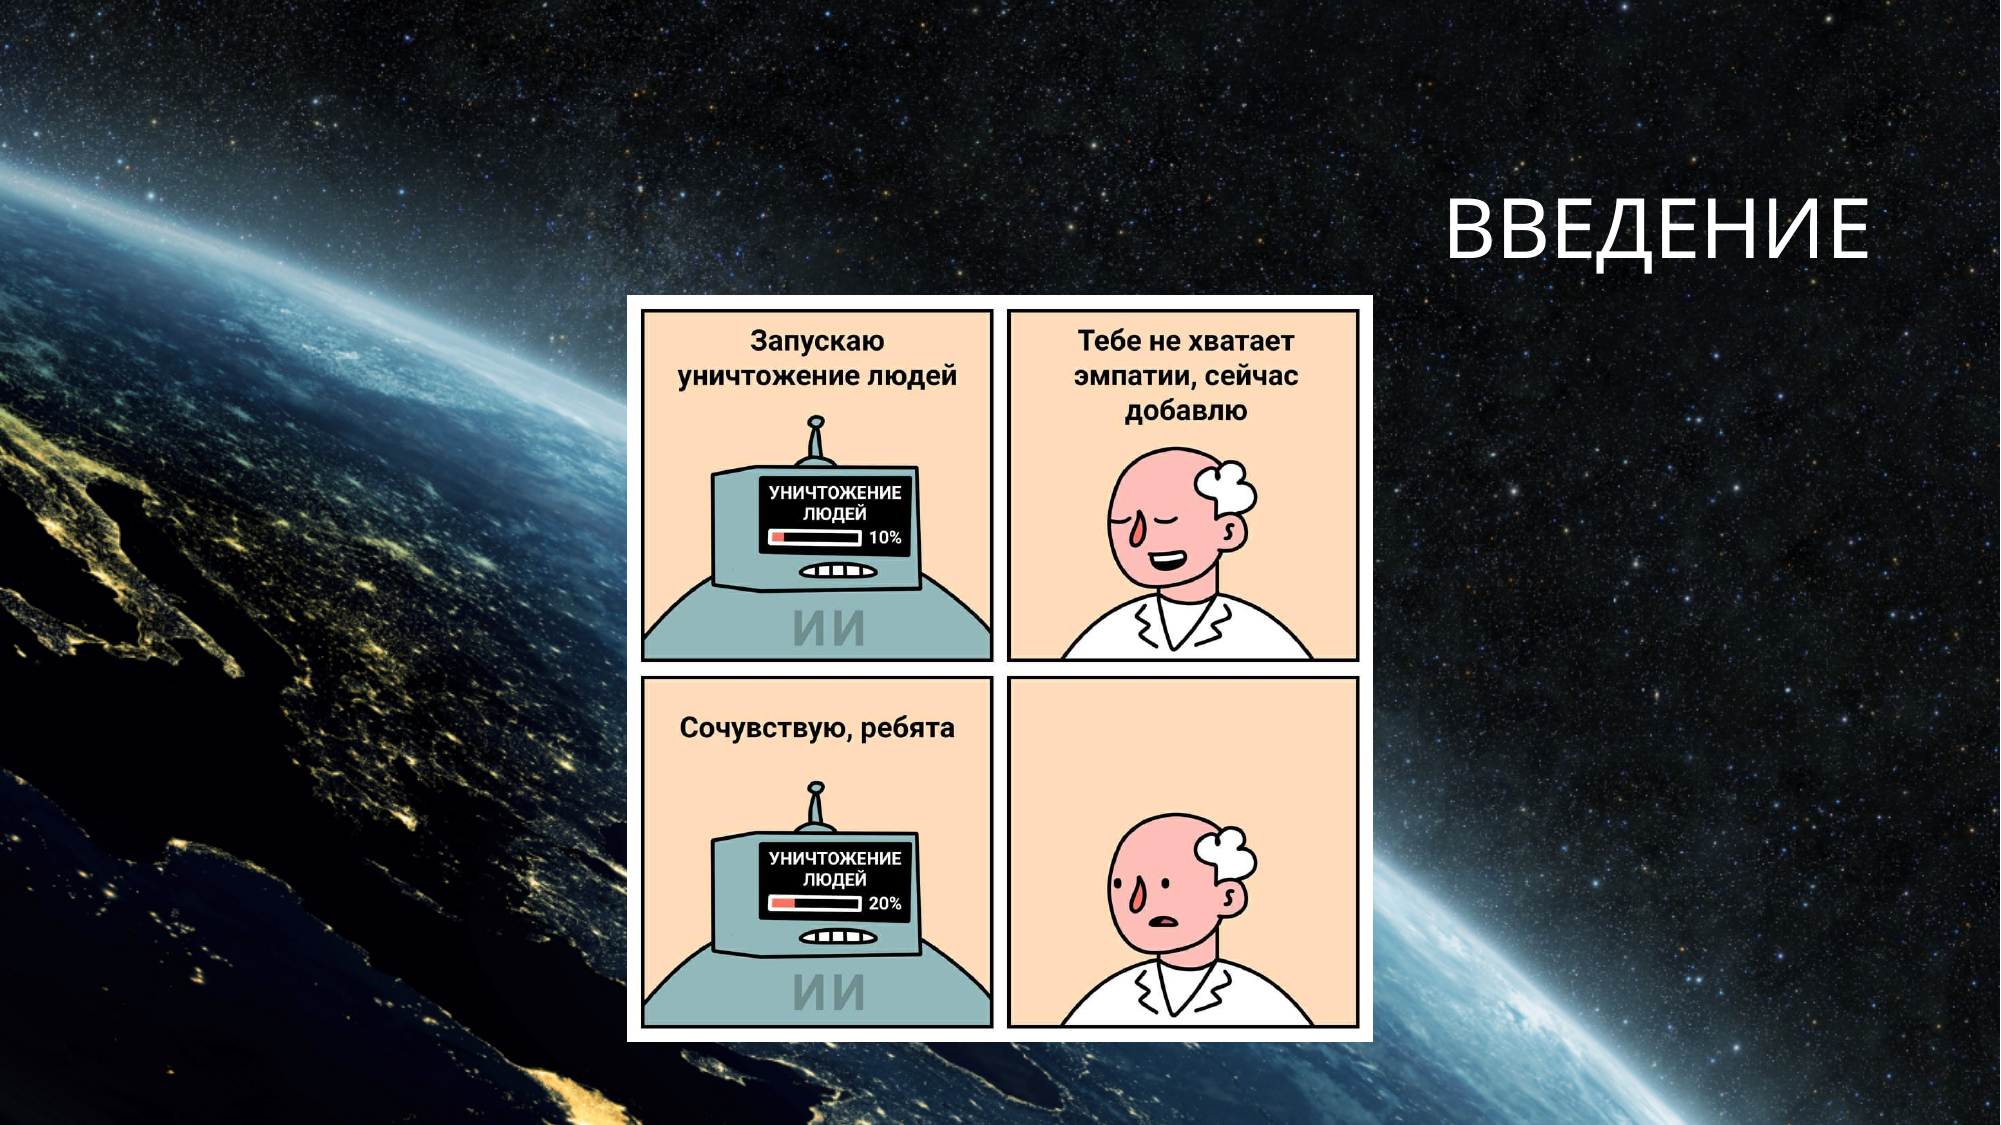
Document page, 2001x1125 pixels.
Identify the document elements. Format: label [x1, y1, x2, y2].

list [626, 295, 1374, 1042]
picture [0, 0, 2000, 1125]
